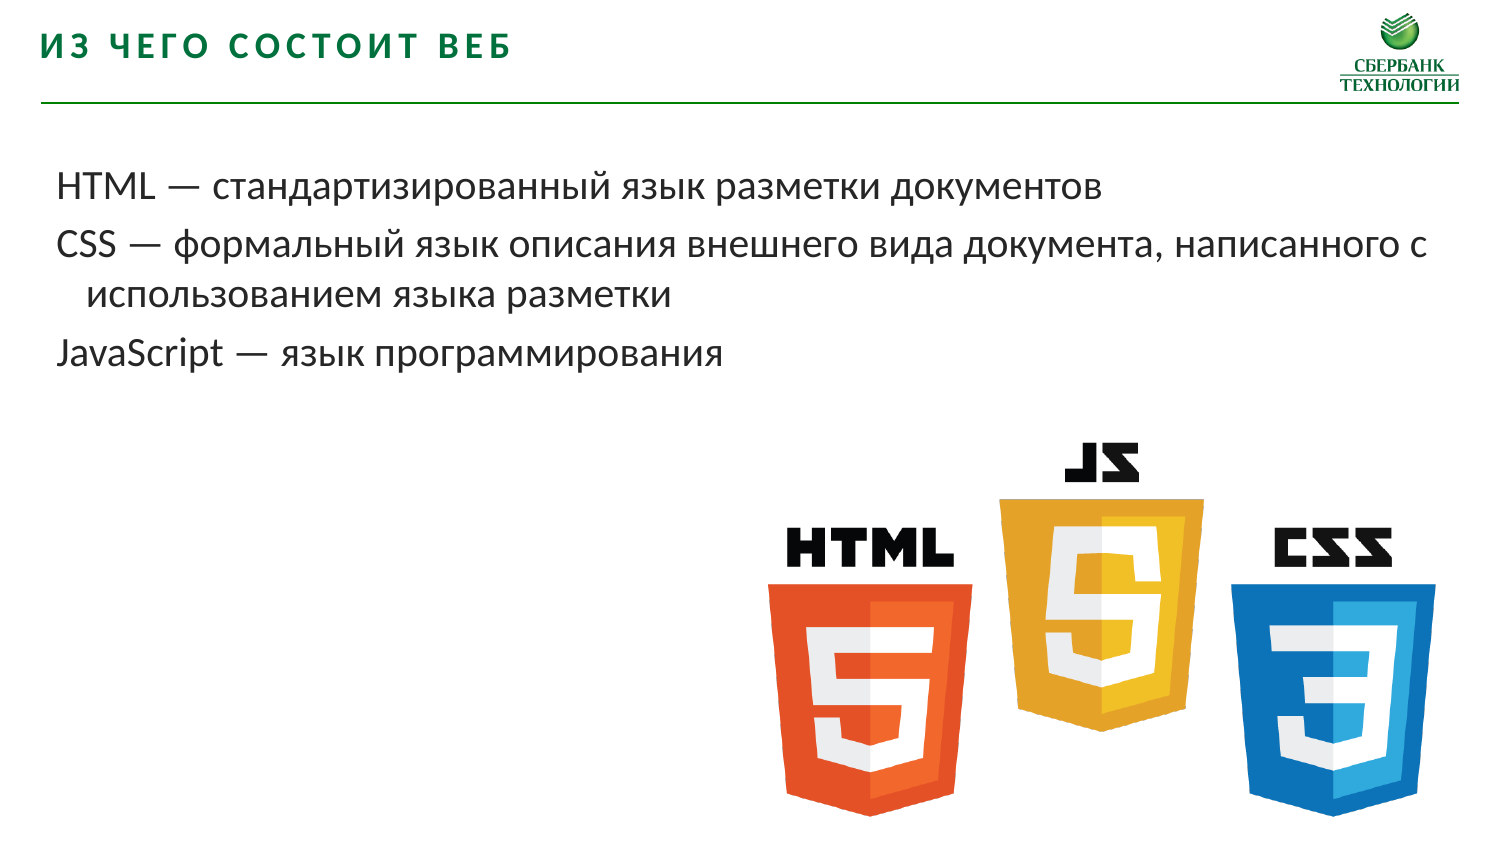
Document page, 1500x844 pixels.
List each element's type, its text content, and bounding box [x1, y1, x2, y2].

picture [749, 427, 1453, 840]
picture [1340, 13, 1459, 91]
list HTML — стандартизированный язык разметки документов CSS — формальный язык описания внешнего вида документа, написанного с использованием языка разметки JavaScript — язык программирования [41, 150, 1459, 741]
list Из чего состоит Веб [39, 13, 1115, 67]
